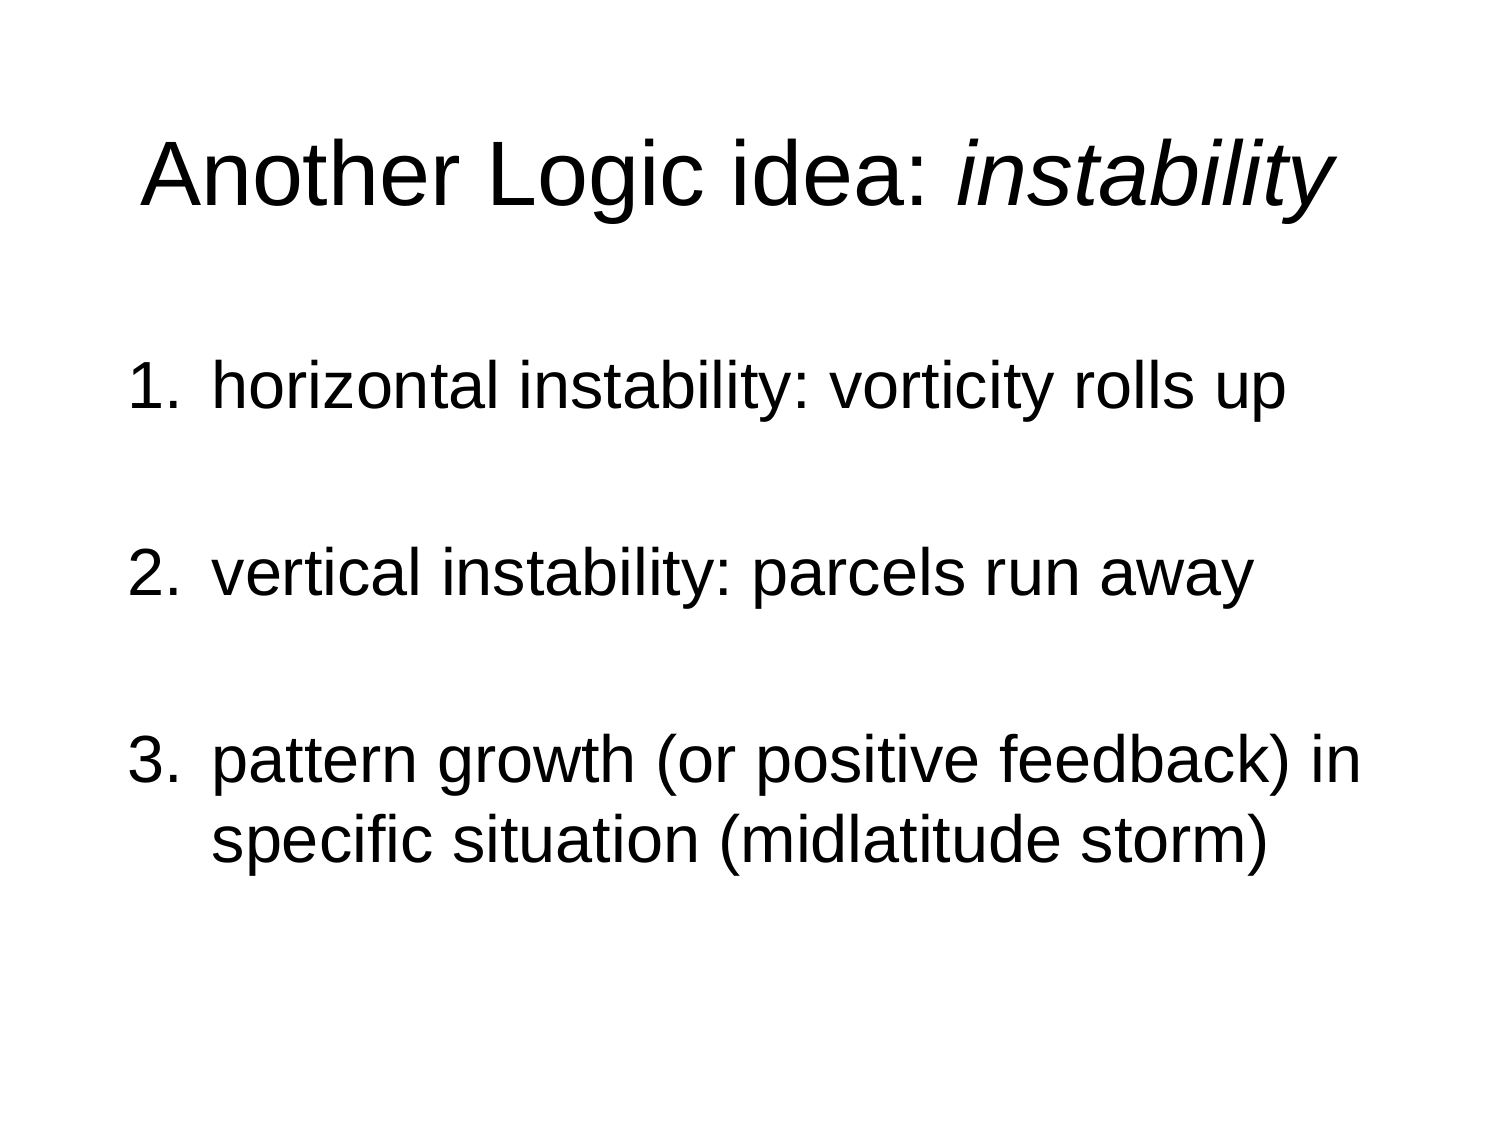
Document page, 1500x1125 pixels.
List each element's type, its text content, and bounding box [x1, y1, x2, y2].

title Another Logic idea: instability [111, 74, 1388, 241]
list horizontal instability: vorticity rolls up vertical instability: parcels run away pattern growth (or positive feedback) in specific situation (midlatitude storm) [111, 241, 1388, 1001]
